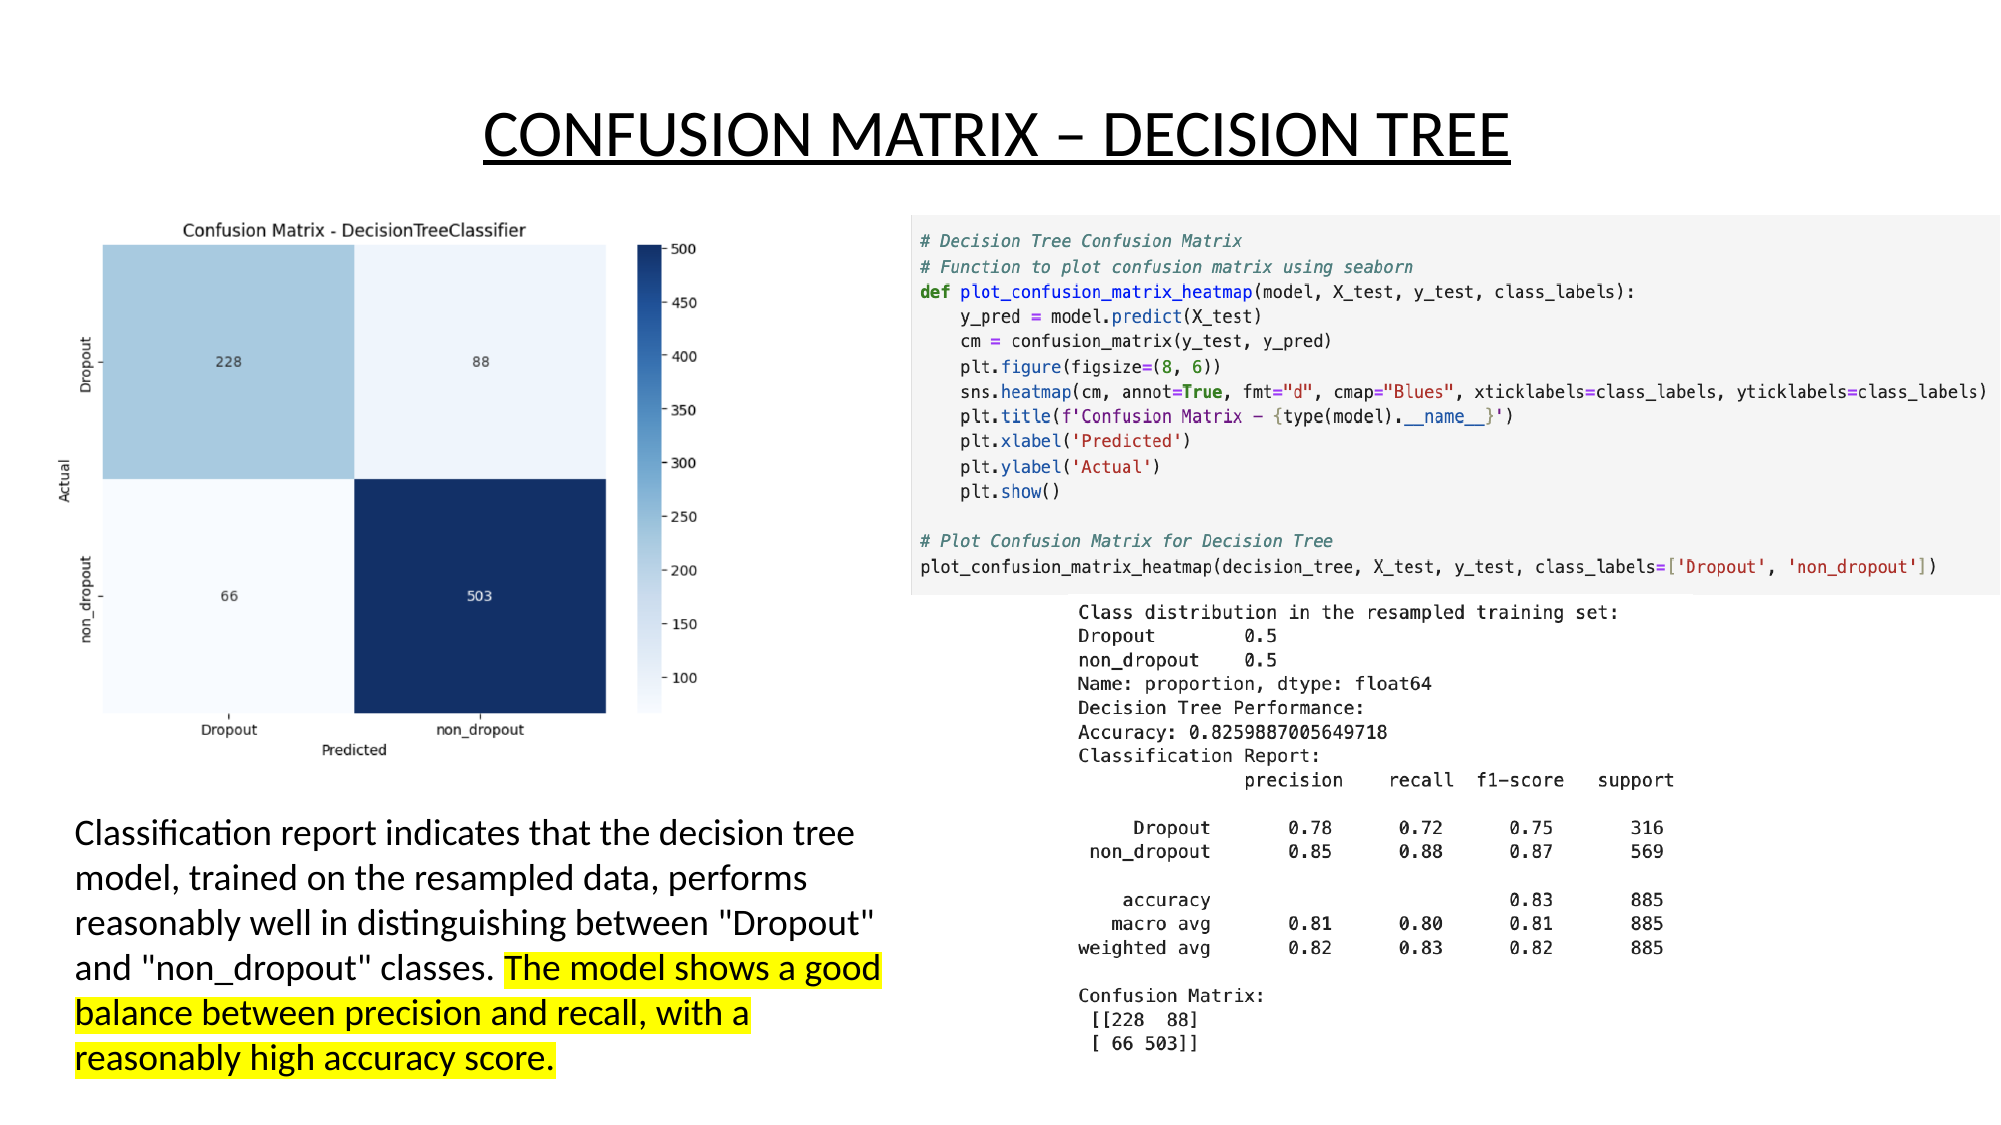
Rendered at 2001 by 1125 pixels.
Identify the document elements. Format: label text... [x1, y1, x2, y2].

text_box CONFUSION MATRIX – DECISION TREE [468, 81, 1567, 177]
picture [901, 215, 2000, 1063]
picture [43, 215, 712, 763]
text_box Classification report indicates that the decision tree model, trained on the resampled data, performs reasonably well in distinguishing between "Dropout" and "non_dropout" classes. The model shows a good balance between precision and recall, with a reasonably high accuracy score. [59, 800, 902, 1085]
